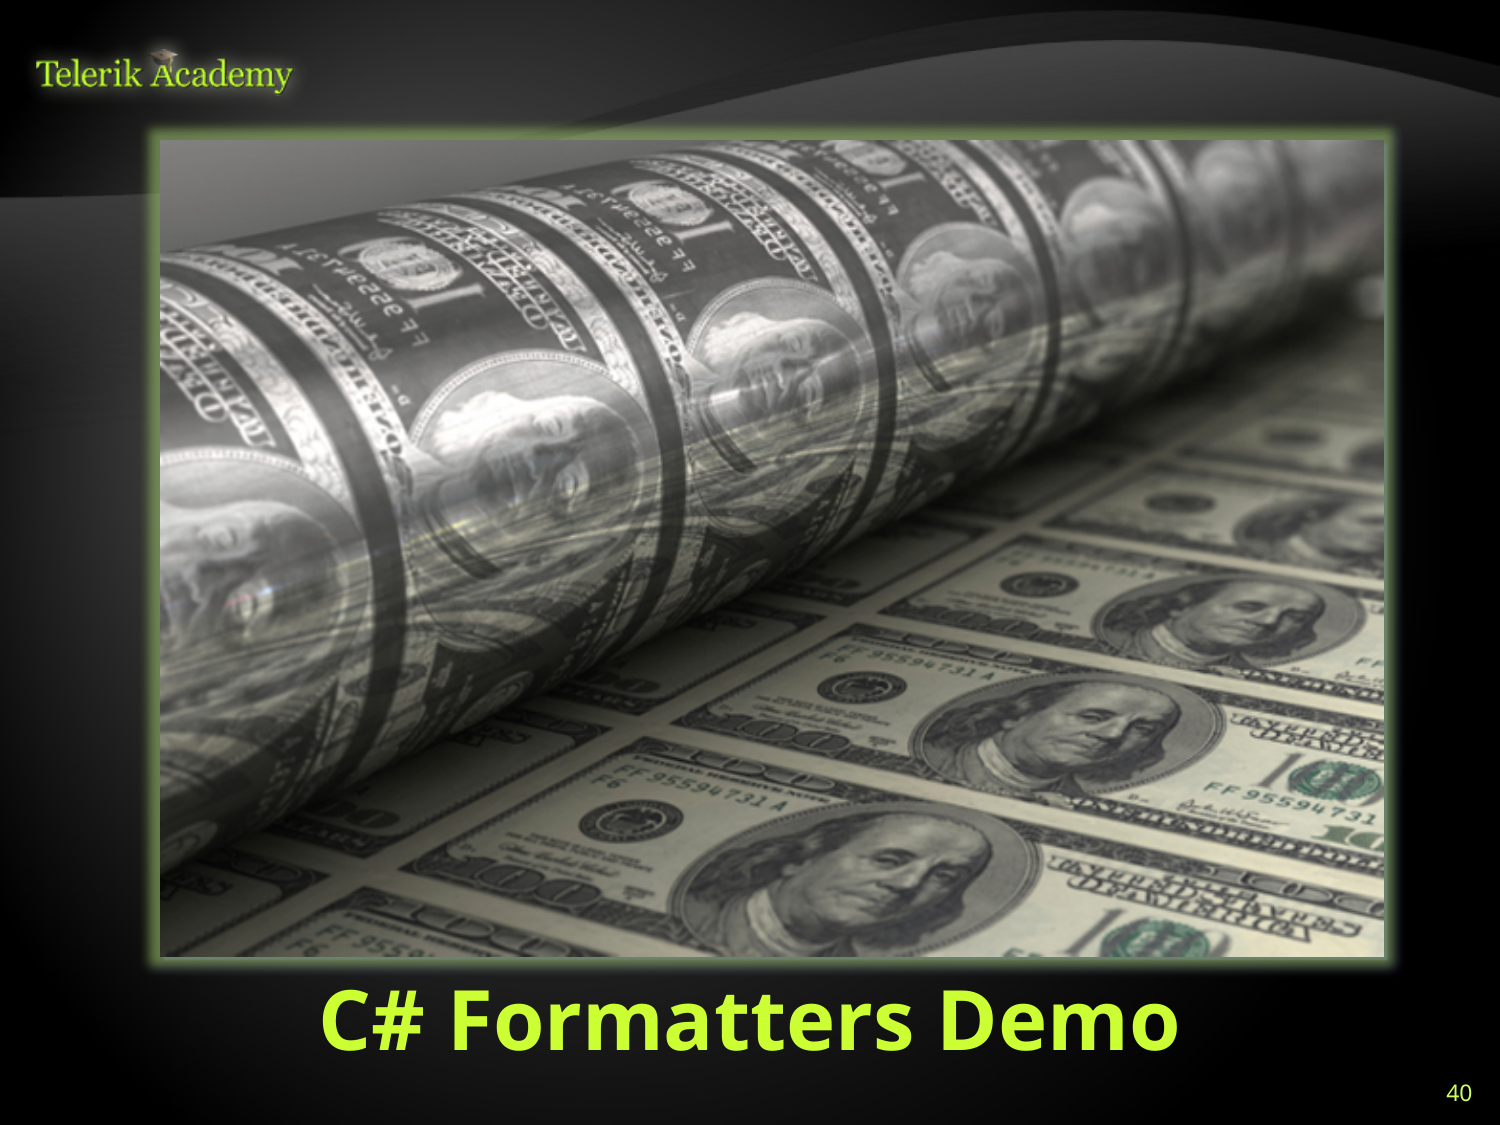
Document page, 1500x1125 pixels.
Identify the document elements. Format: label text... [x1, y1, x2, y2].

text_box C# Formatters Demo [168, 978, 1332, 1094]
slide_number 40 [1412, 1074, 1488, 1113]
picture [0, 0, 1500, 1125]
